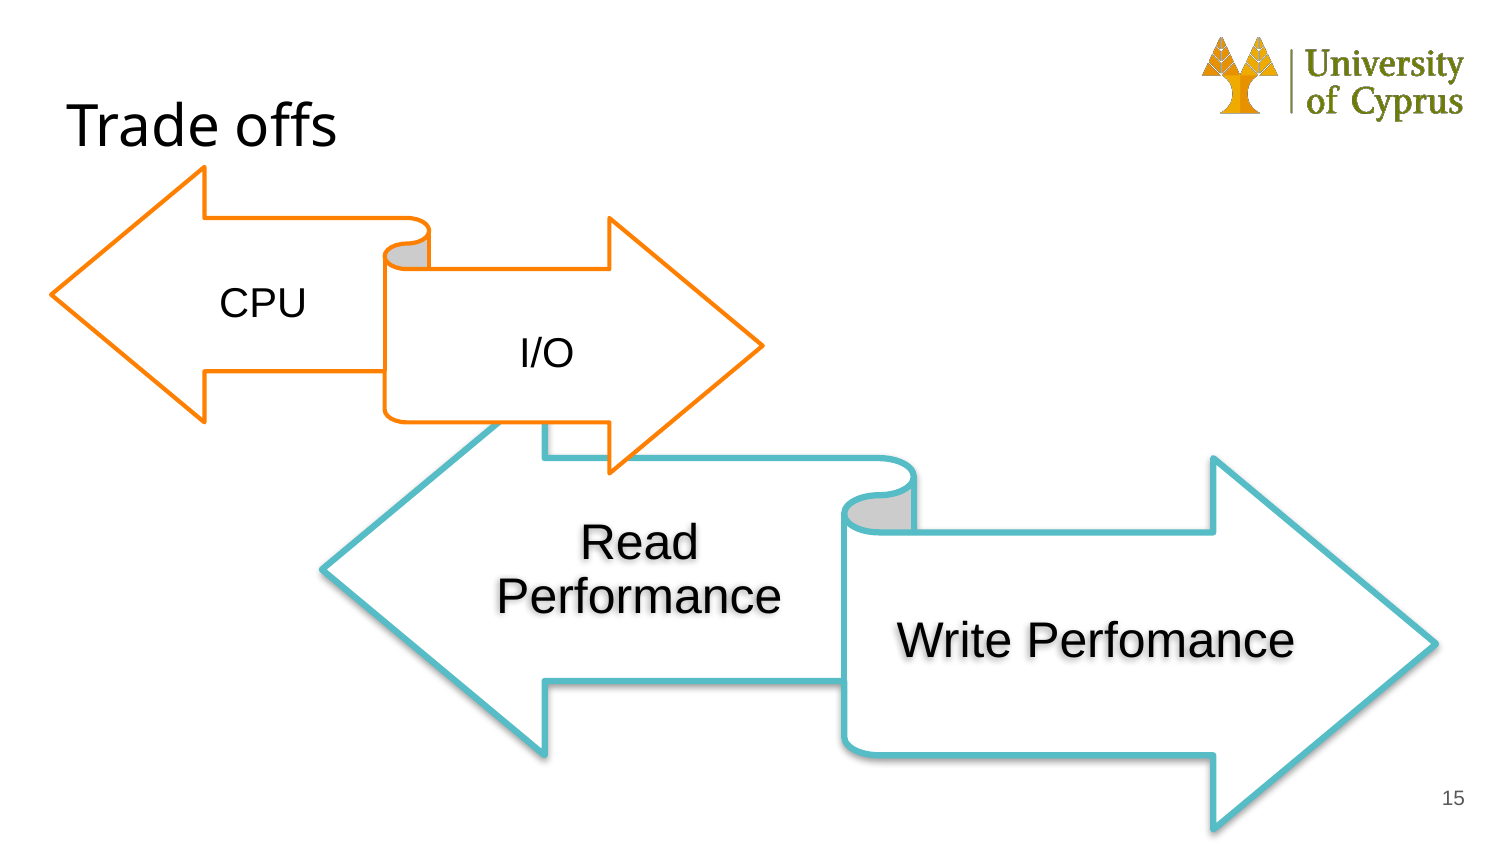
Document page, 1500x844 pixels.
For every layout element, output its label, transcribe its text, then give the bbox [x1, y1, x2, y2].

title Trade offs [51, 72, 1449, 167]
text_box CPU I/O [49, 164, 765, 425]
picture [1202, 37, 1464, 122]
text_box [242, 383, 1500, 830]
